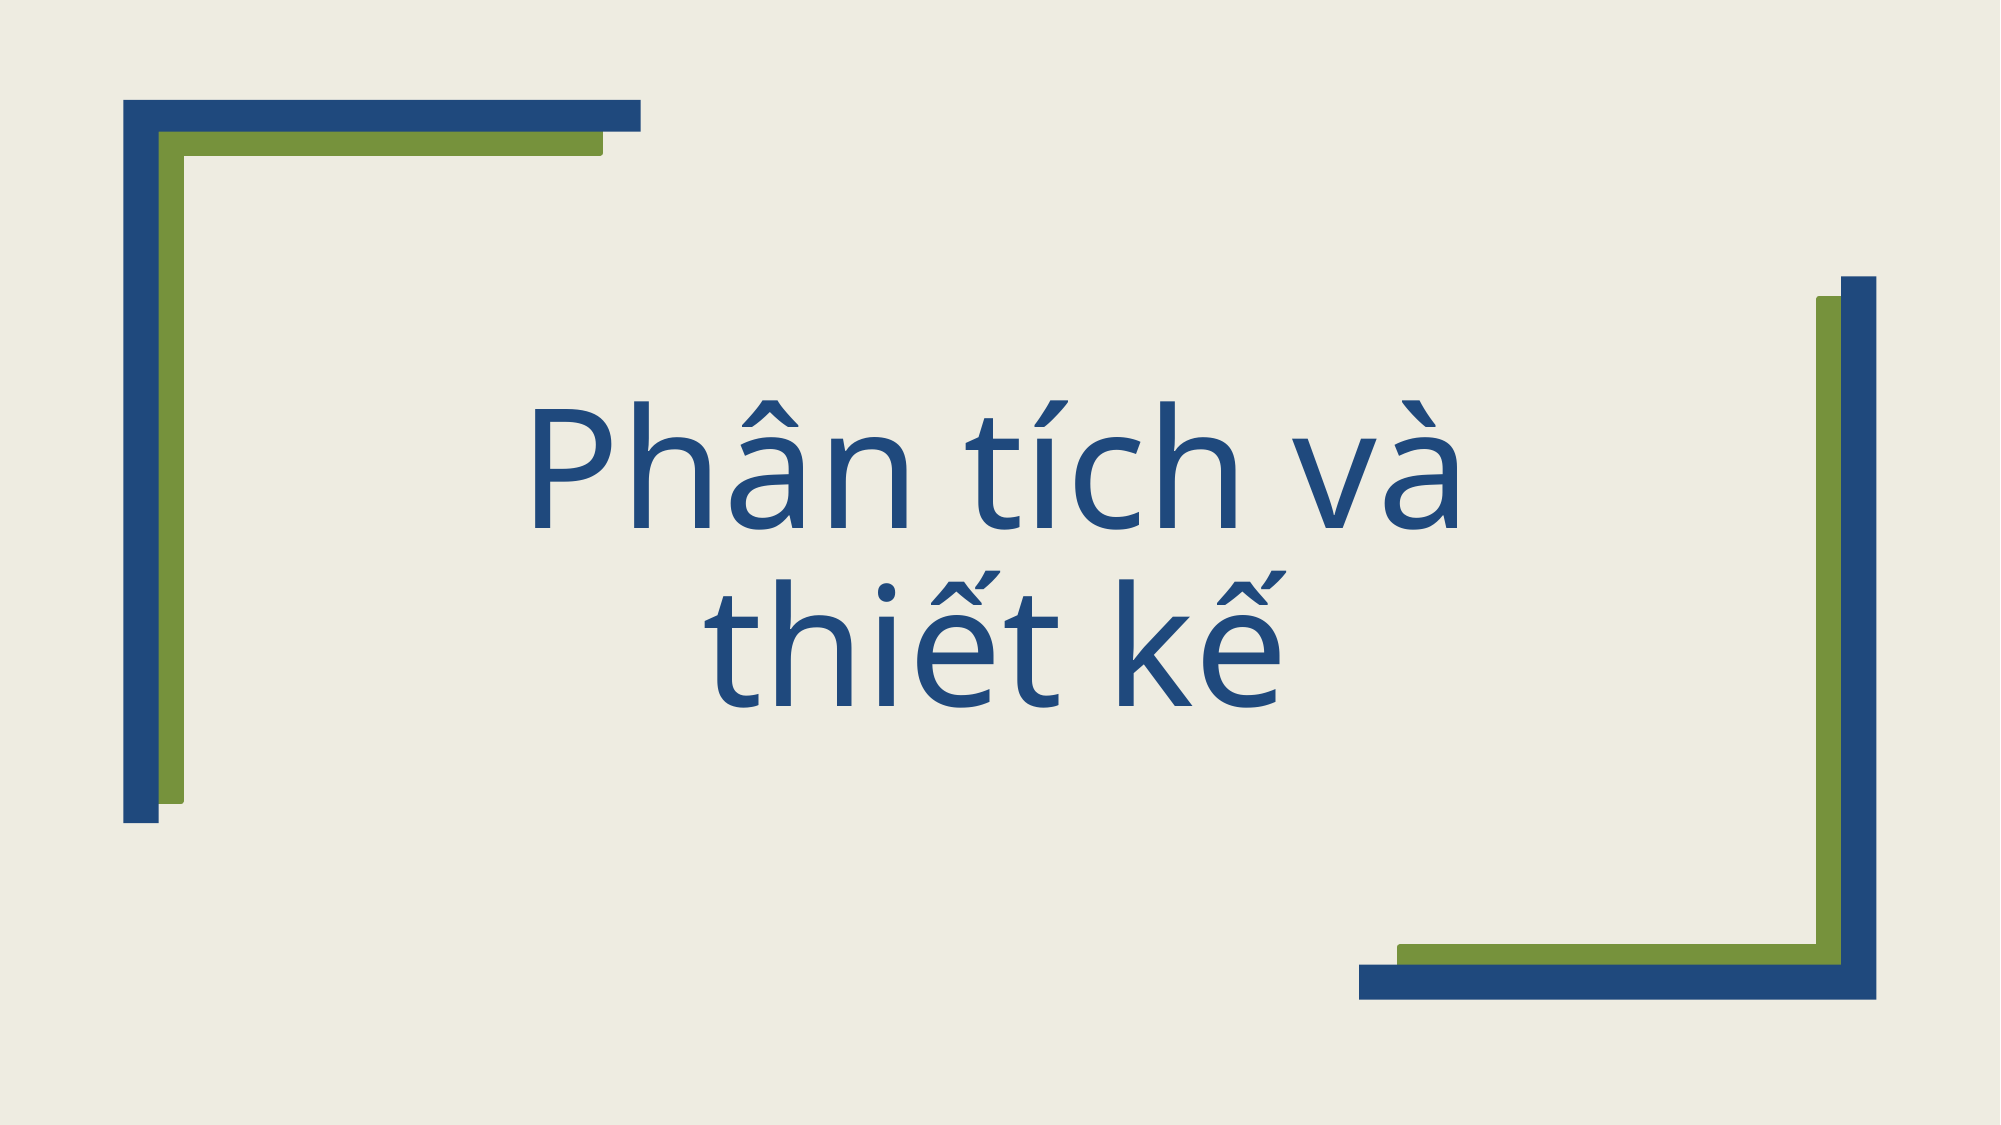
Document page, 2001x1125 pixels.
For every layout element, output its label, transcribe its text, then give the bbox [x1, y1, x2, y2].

title Phân tích và thiết kế [309, 317, 1682, 811]
